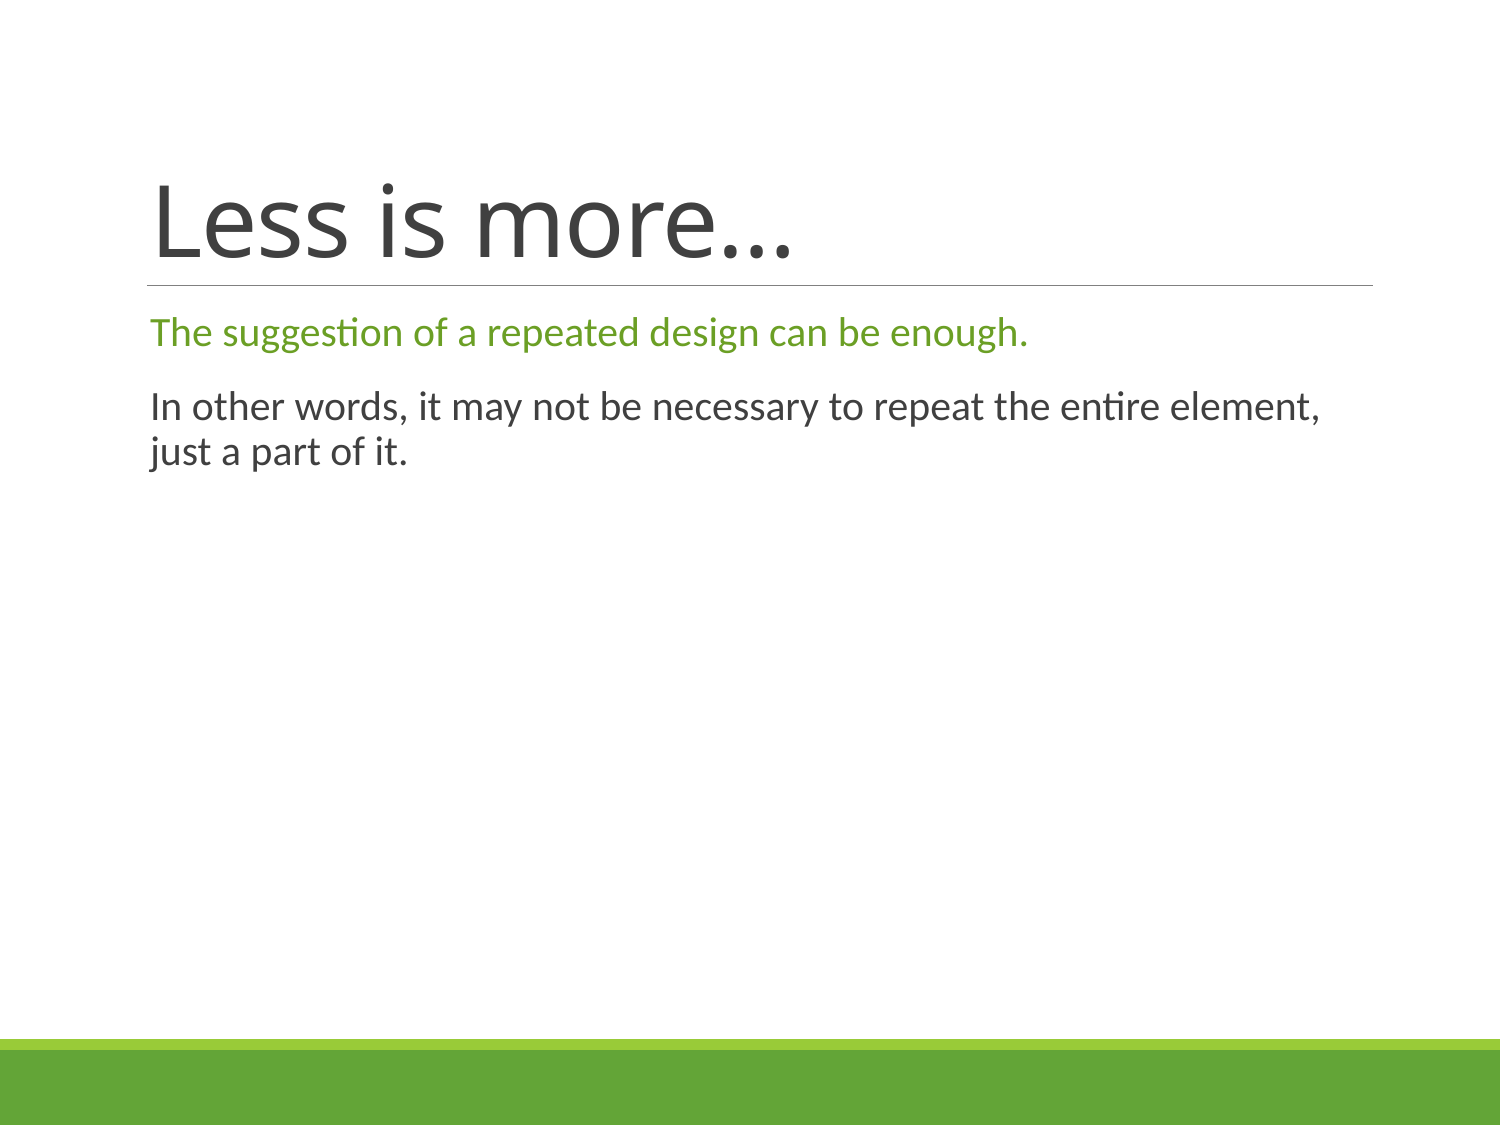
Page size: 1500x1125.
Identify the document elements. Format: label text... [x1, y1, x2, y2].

title Less is more… [135, 47, 1373, 285]
list The suggestion of a repeated design can be enough. In other words, it may not be necessary to repeat the entire element, just a part of it. [135, 302, 1373, 963]
